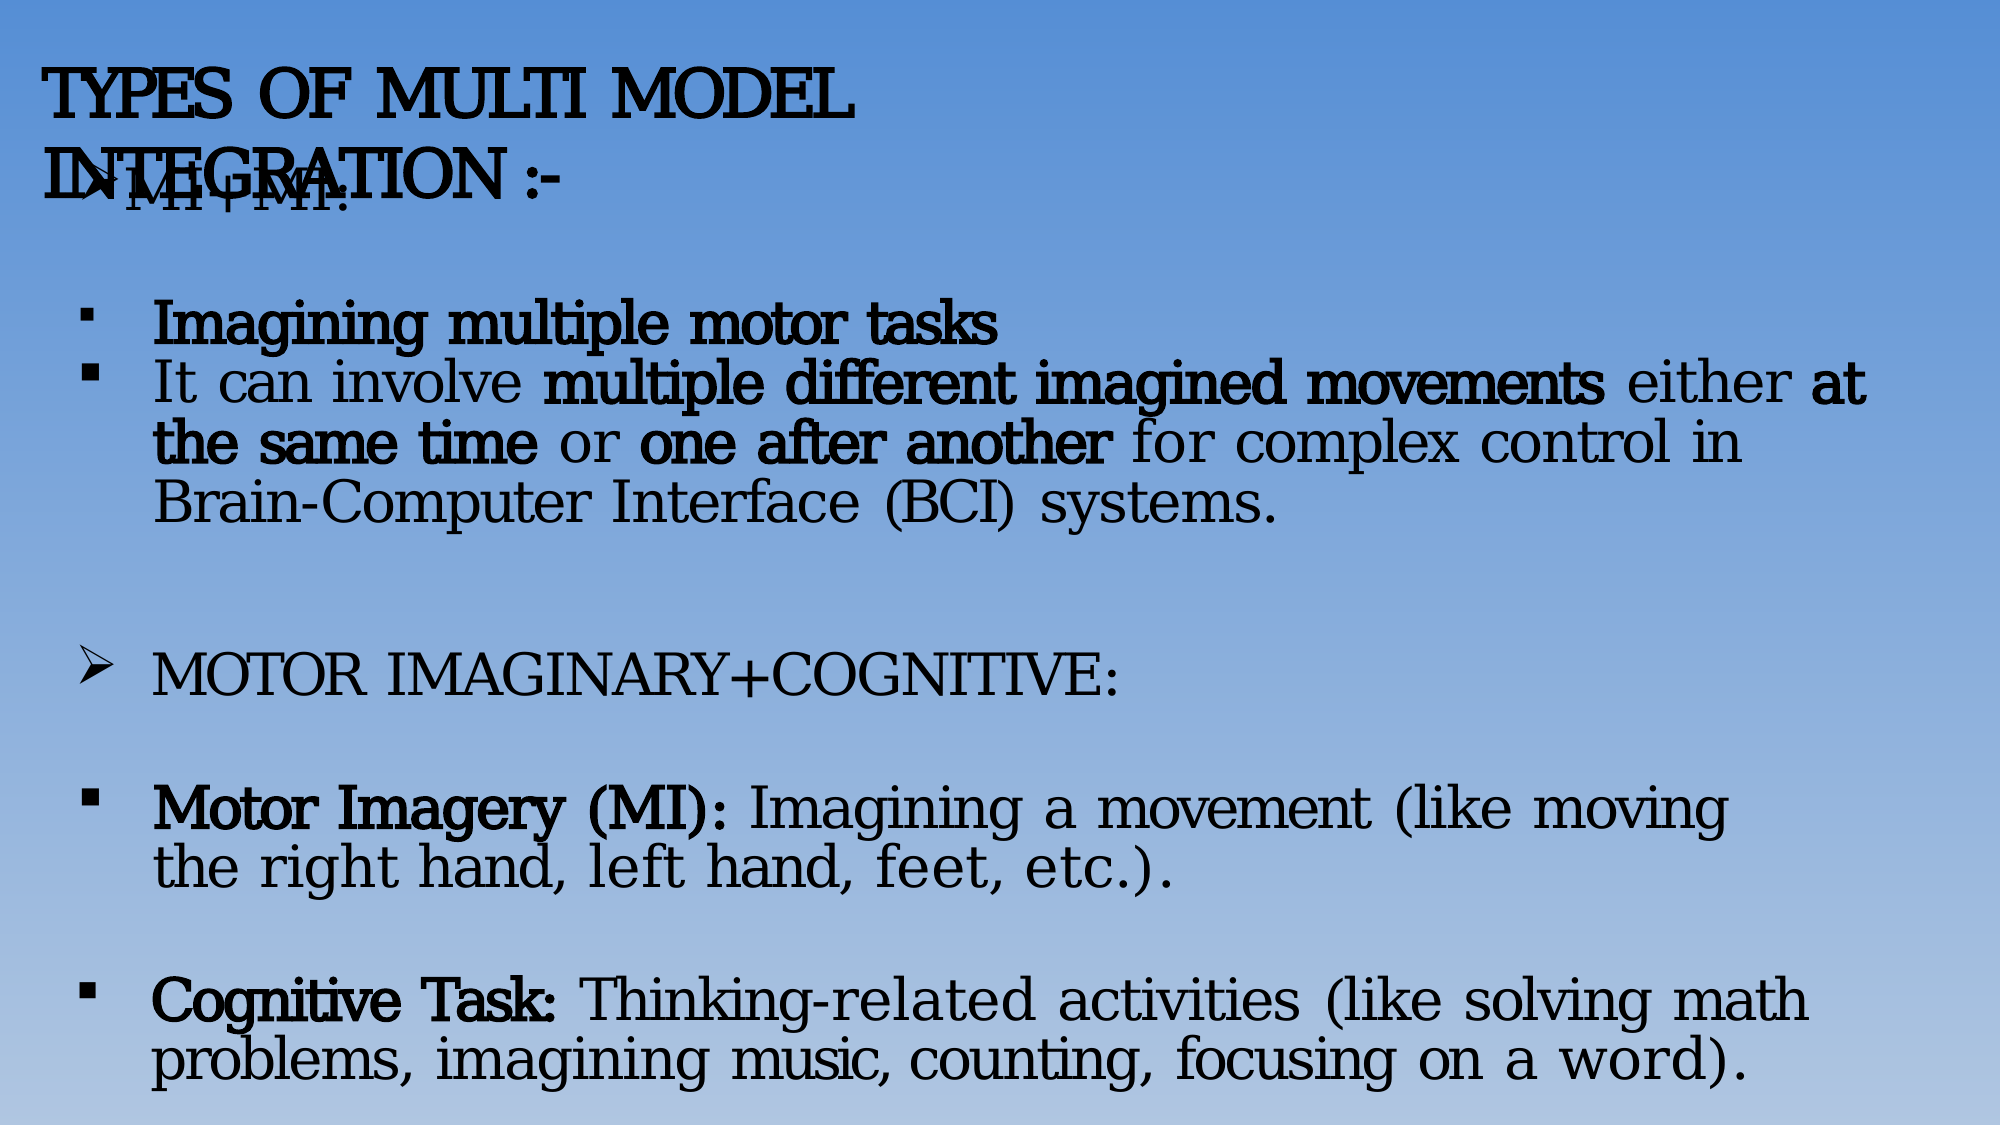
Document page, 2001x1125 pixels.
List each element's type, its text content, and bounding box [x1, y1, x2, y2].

text_box MI+MI: Imagining multiple motor tasks It can involve multiple different imagined movements either at the same time or one after another for complex control in Brain-Computer Interface (BCI) systems. MOTOR IMAGINARY+COGNITIVE: Motor Imagery (MI): Imagining a movement (like moving the right hand, left hand, feet, etc.). Cognitive Task: Thinking-related activities (like solving math problems, imagining music, counting, focusing on a word). [75, 149, 1897, 1092]
text_box TYPES OF MULTI MODEL INTEGRATION :- [40, 48, 1138, 211]
